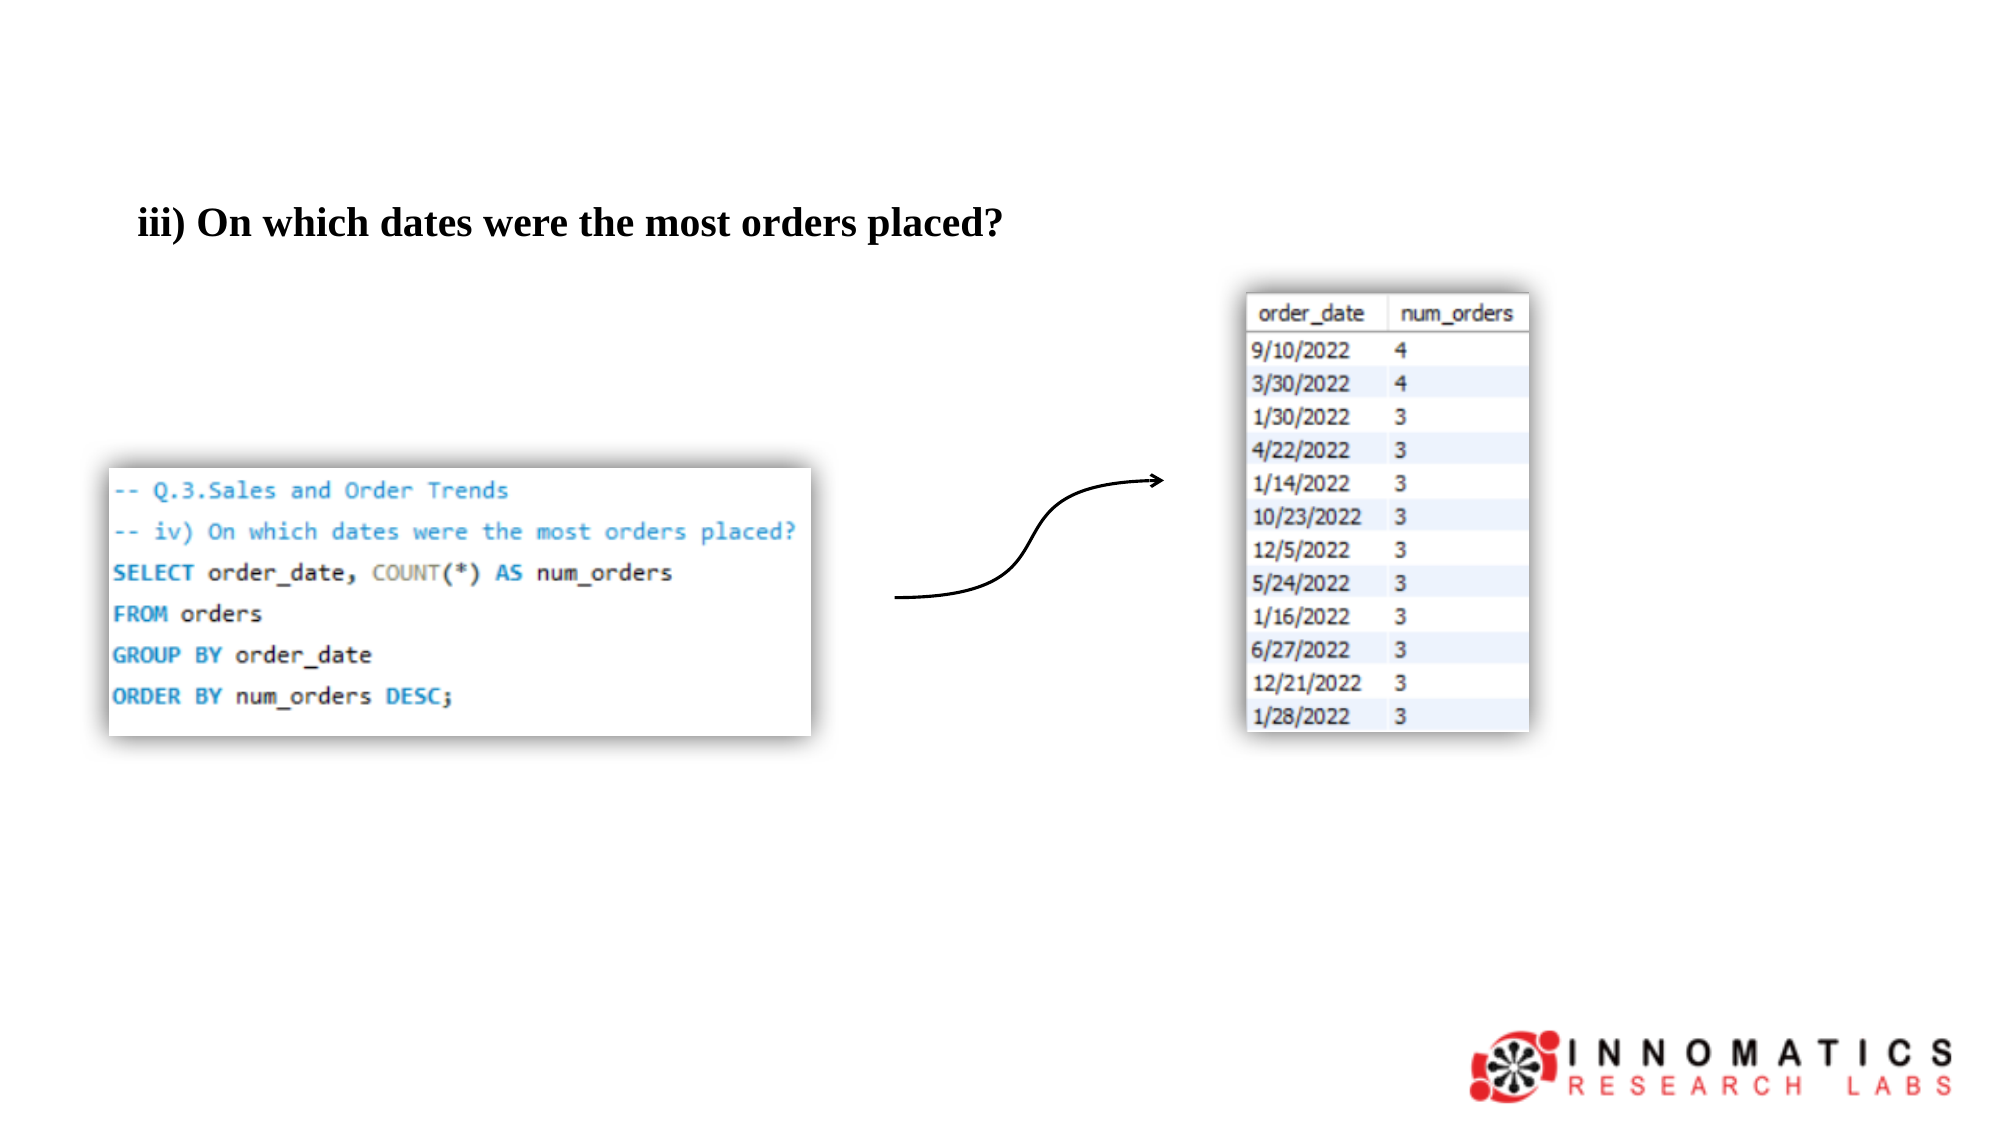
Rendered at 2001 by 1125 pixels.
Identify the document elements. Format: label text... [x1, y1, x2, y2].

picture [1445, 1014, 1975, 1125]
picture [109, 468, 812, 737]
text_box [894, 480, 1165, 598]
text_box iii) On which dates were the most orders placed? [122, 187, 1021, 253]
picture [1245, 292, 1530, 733]
